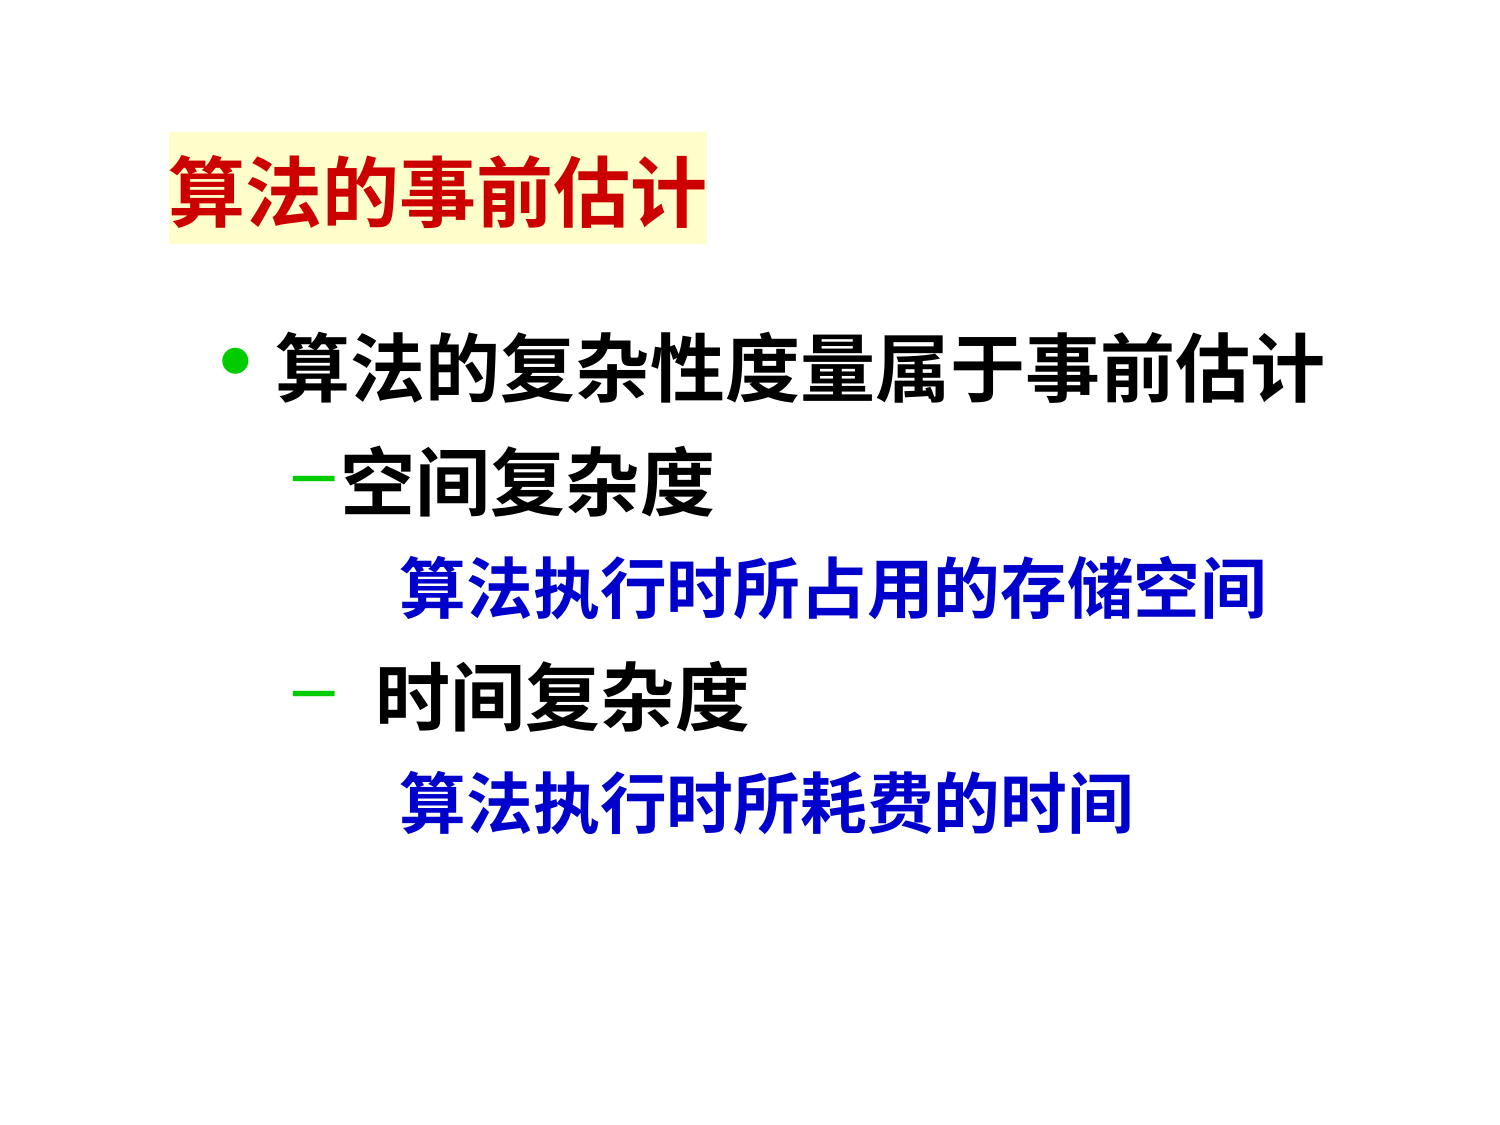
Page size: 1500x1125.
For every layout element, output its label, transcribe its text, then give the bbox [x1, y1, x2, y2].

text_box 算法的事前估计 [149, 115, 913, 266]
text_box 算法的复杂性度量属于事前估计 空间复杂度 算法执行时所占用的存储空间 时间复杂度 算法执行时所耗费的时间 [199, 303, 1376, 1079]
